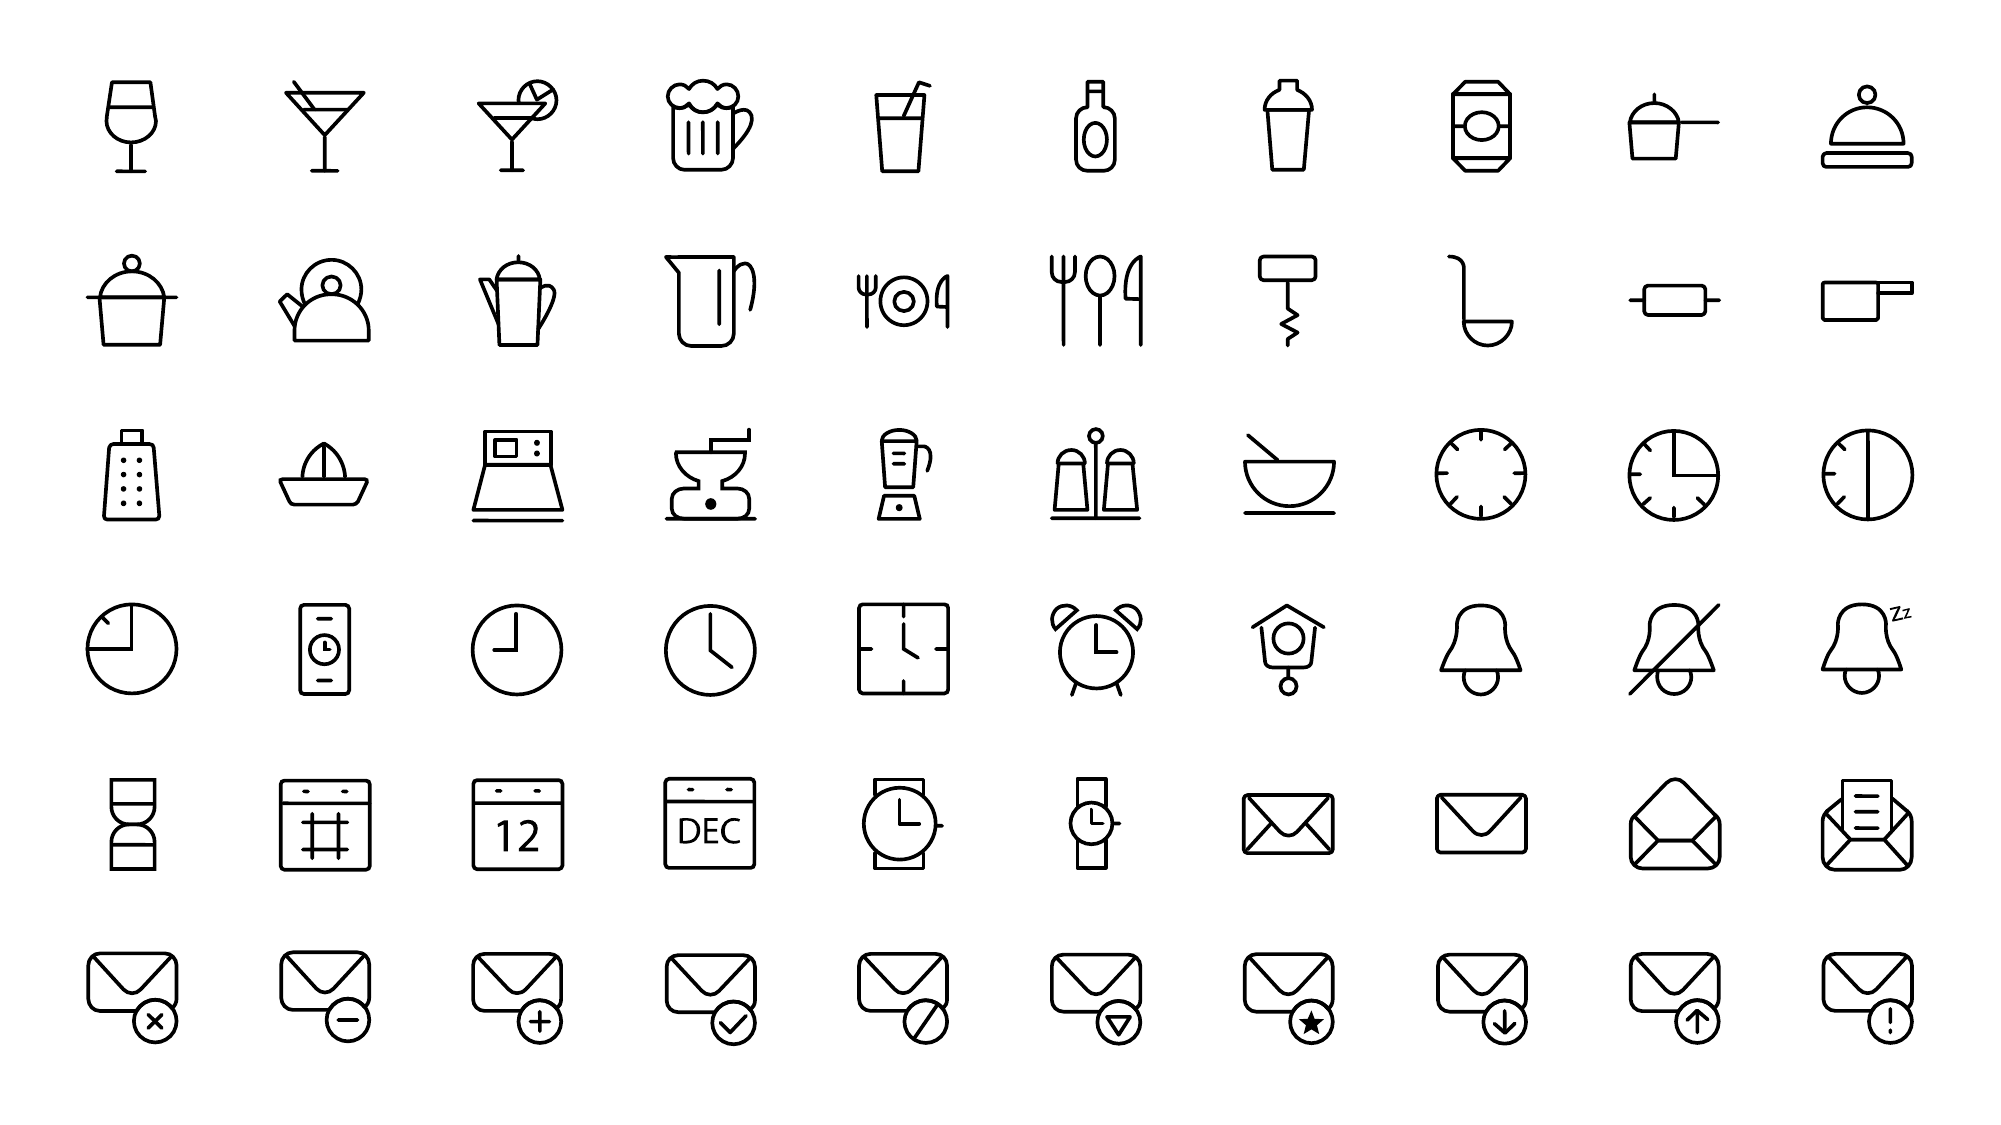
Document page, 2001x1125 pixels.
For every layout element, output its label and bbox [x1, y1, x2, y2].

text_box [87, 80, 1913, 1045]
